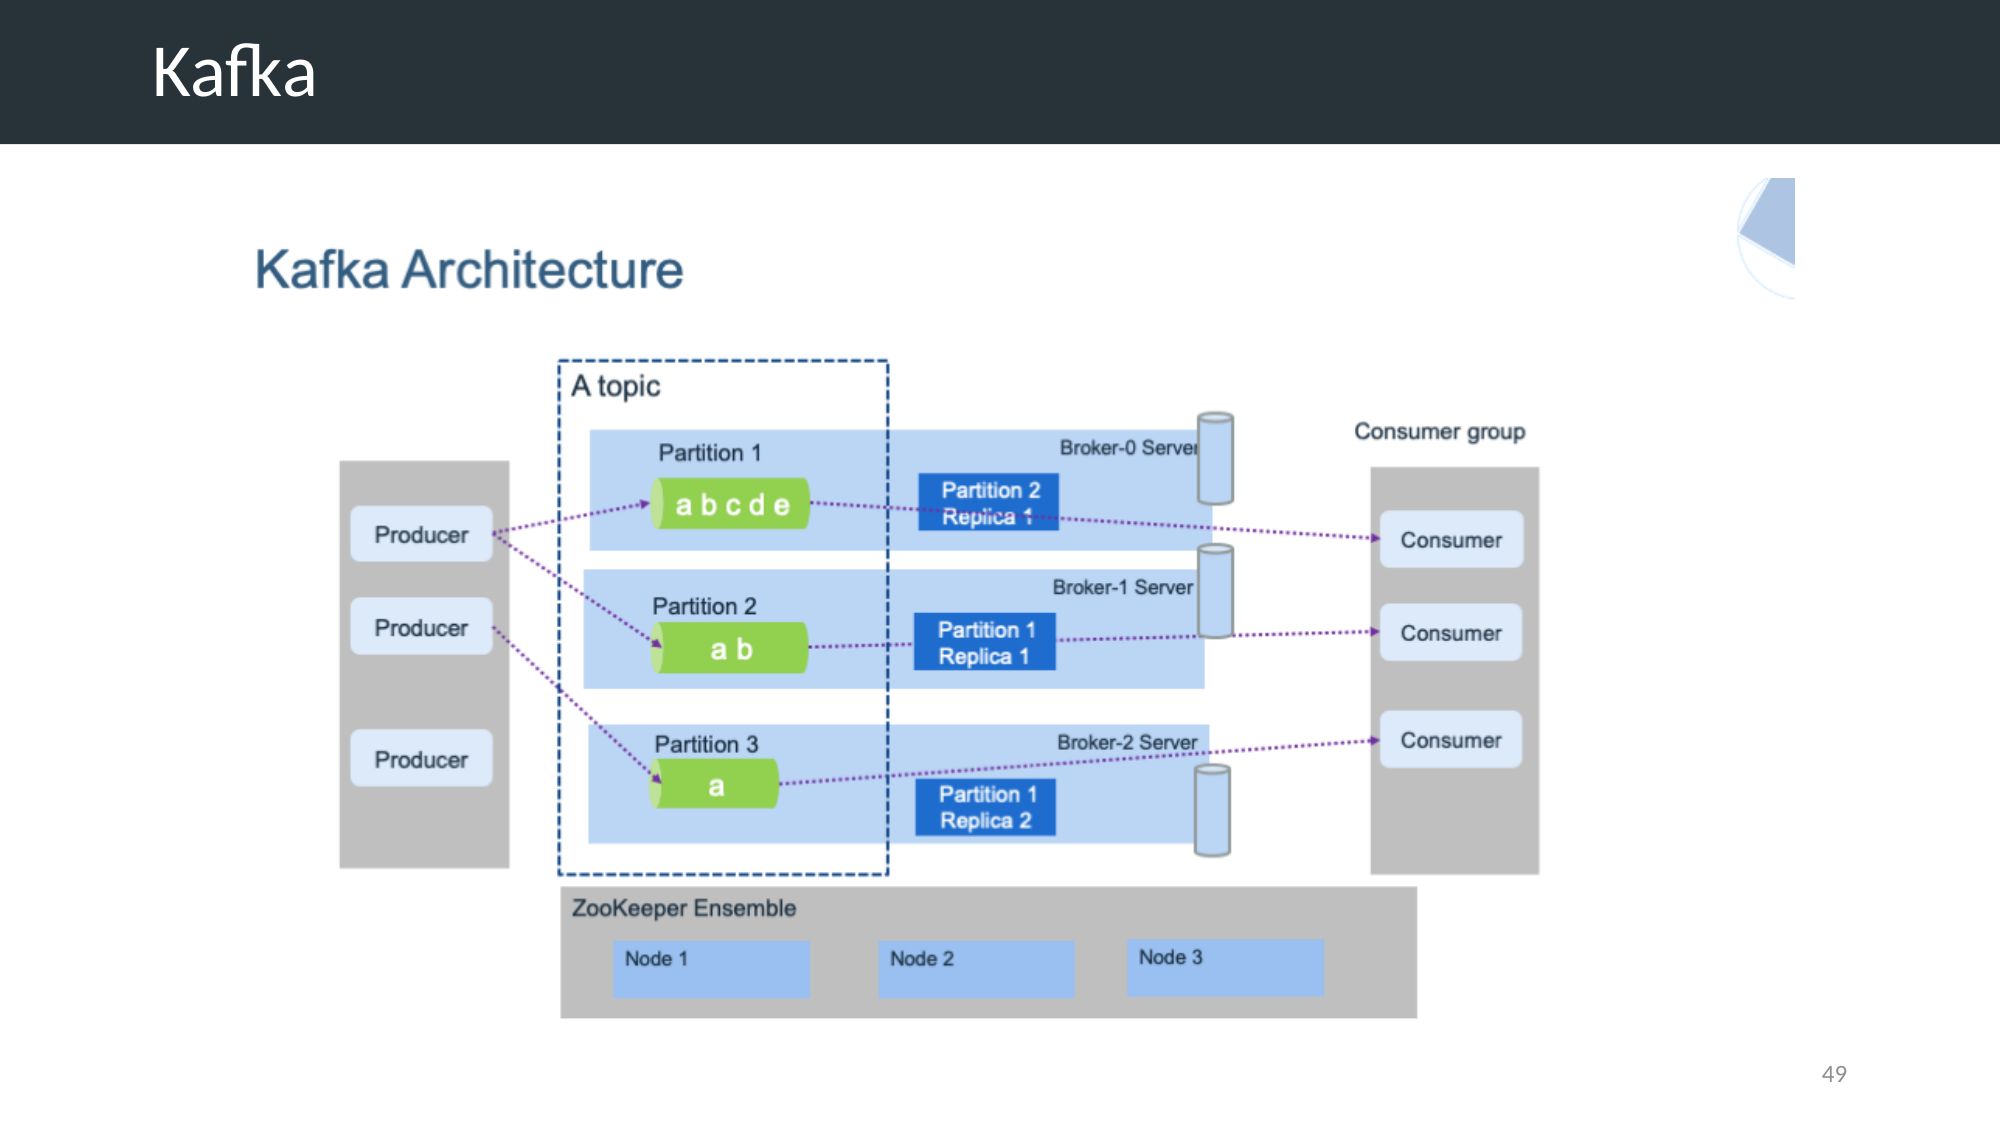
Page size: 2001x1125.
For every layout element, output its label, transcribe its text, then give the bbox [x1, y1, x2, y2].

picture [205, 178, 1795, 1073]
slide_number 49 [1412, 1042, 1863, 1103]
title Kafka [137, 23, 1863, 121]
